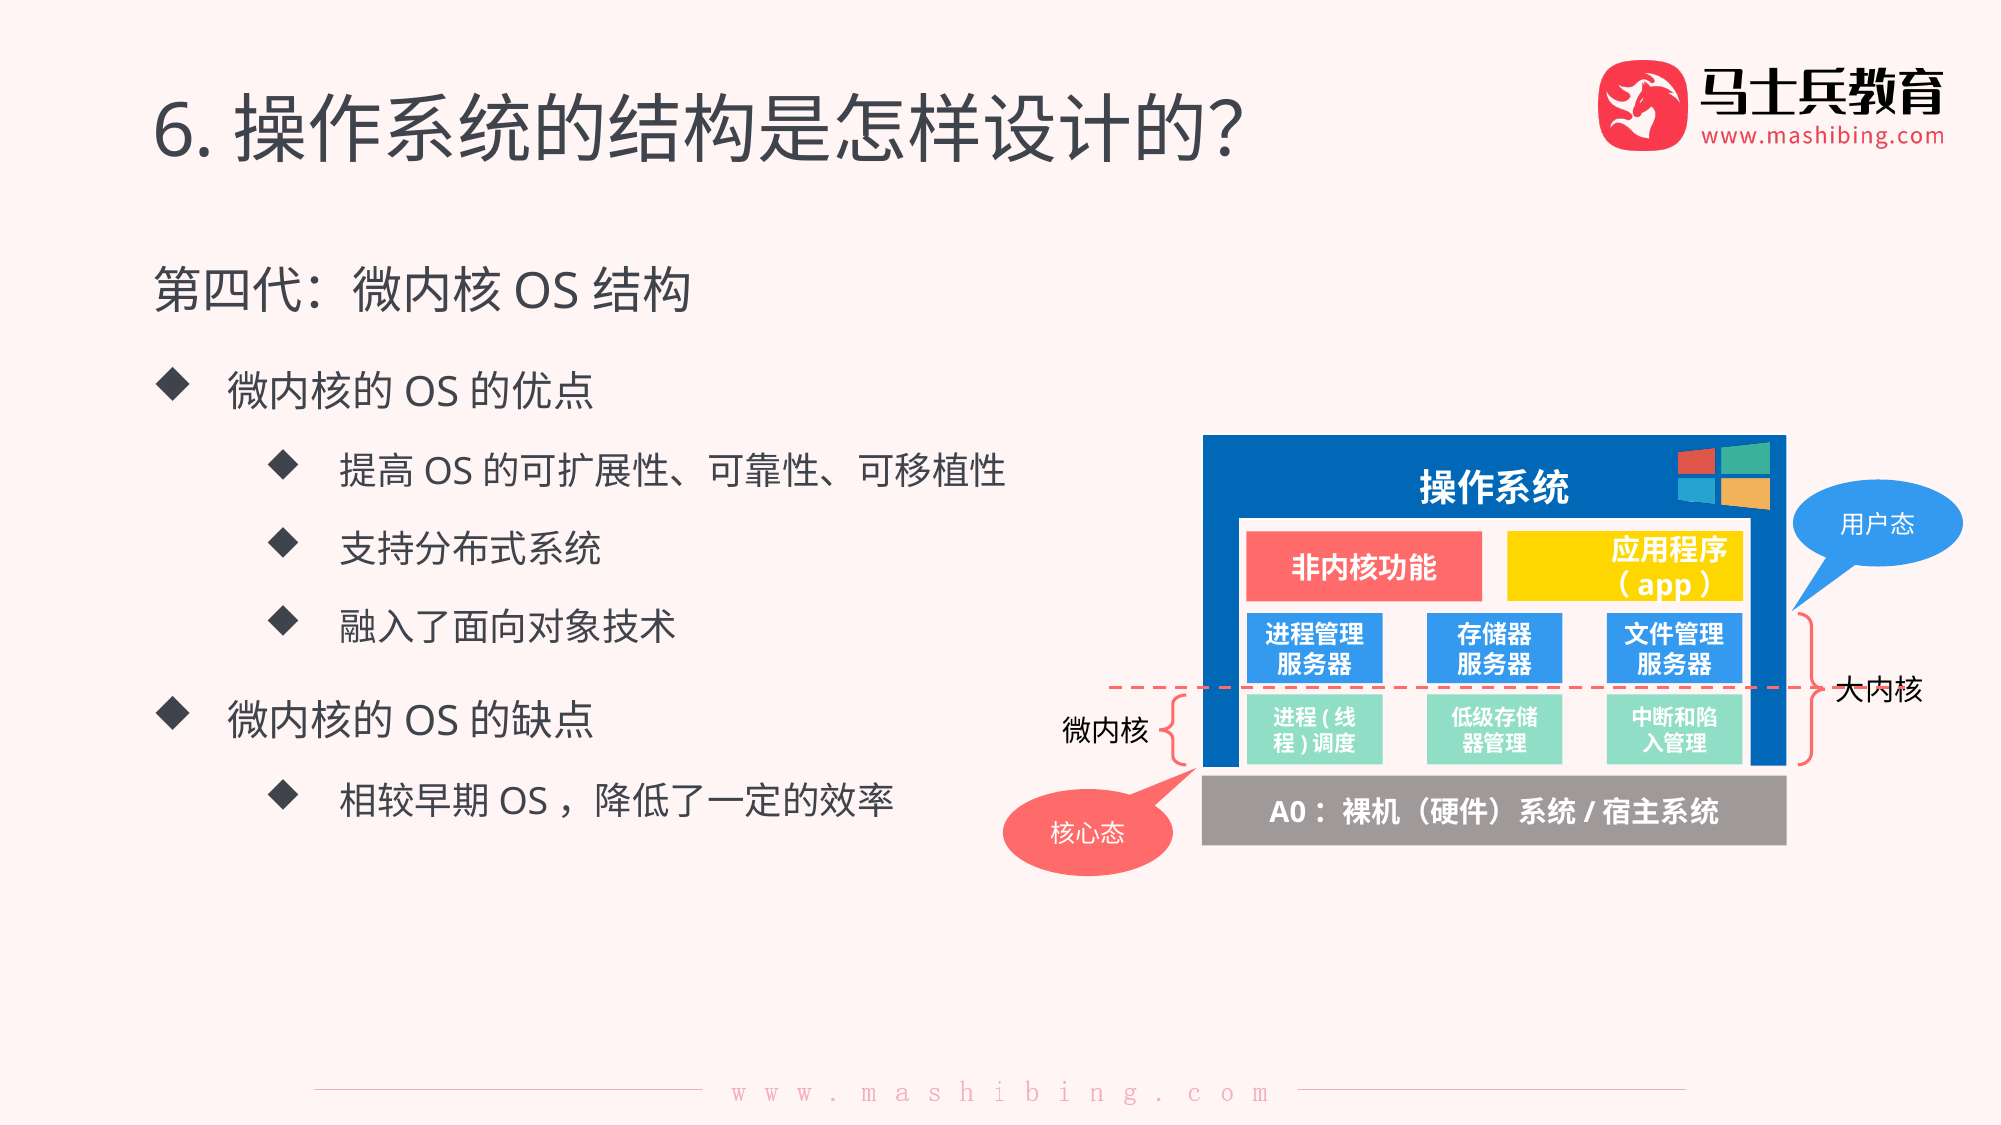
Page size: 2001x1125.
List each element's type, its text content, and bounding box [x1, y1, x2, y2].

list 第四代：微内核OS结构 微内核的OS的优点 提高OS的可扩展性、可靠性、可移植性 支持分布式系统 融入了面向对象技术 微内核的OS的缺点 相较早期OS，降低了一定的效率 [137, 222, 1862, 1065]
text_box 用户态 [1791, 479, 1963, 612]
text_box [1797, 613, 1947, 765]
picture [314, 1065, 1686, 1125]
title 6.操作系统的结构是怎样设计的？ [137, 43, 1862, 222]
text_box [1201, 433, 1788, 687]
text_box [1039, 694, 1187, 765]
text_box 核心态 [1002, 767, 1197, 877]
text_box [1201, 688, 1788, 846]
picture [1862, 60, 1943, 151]
